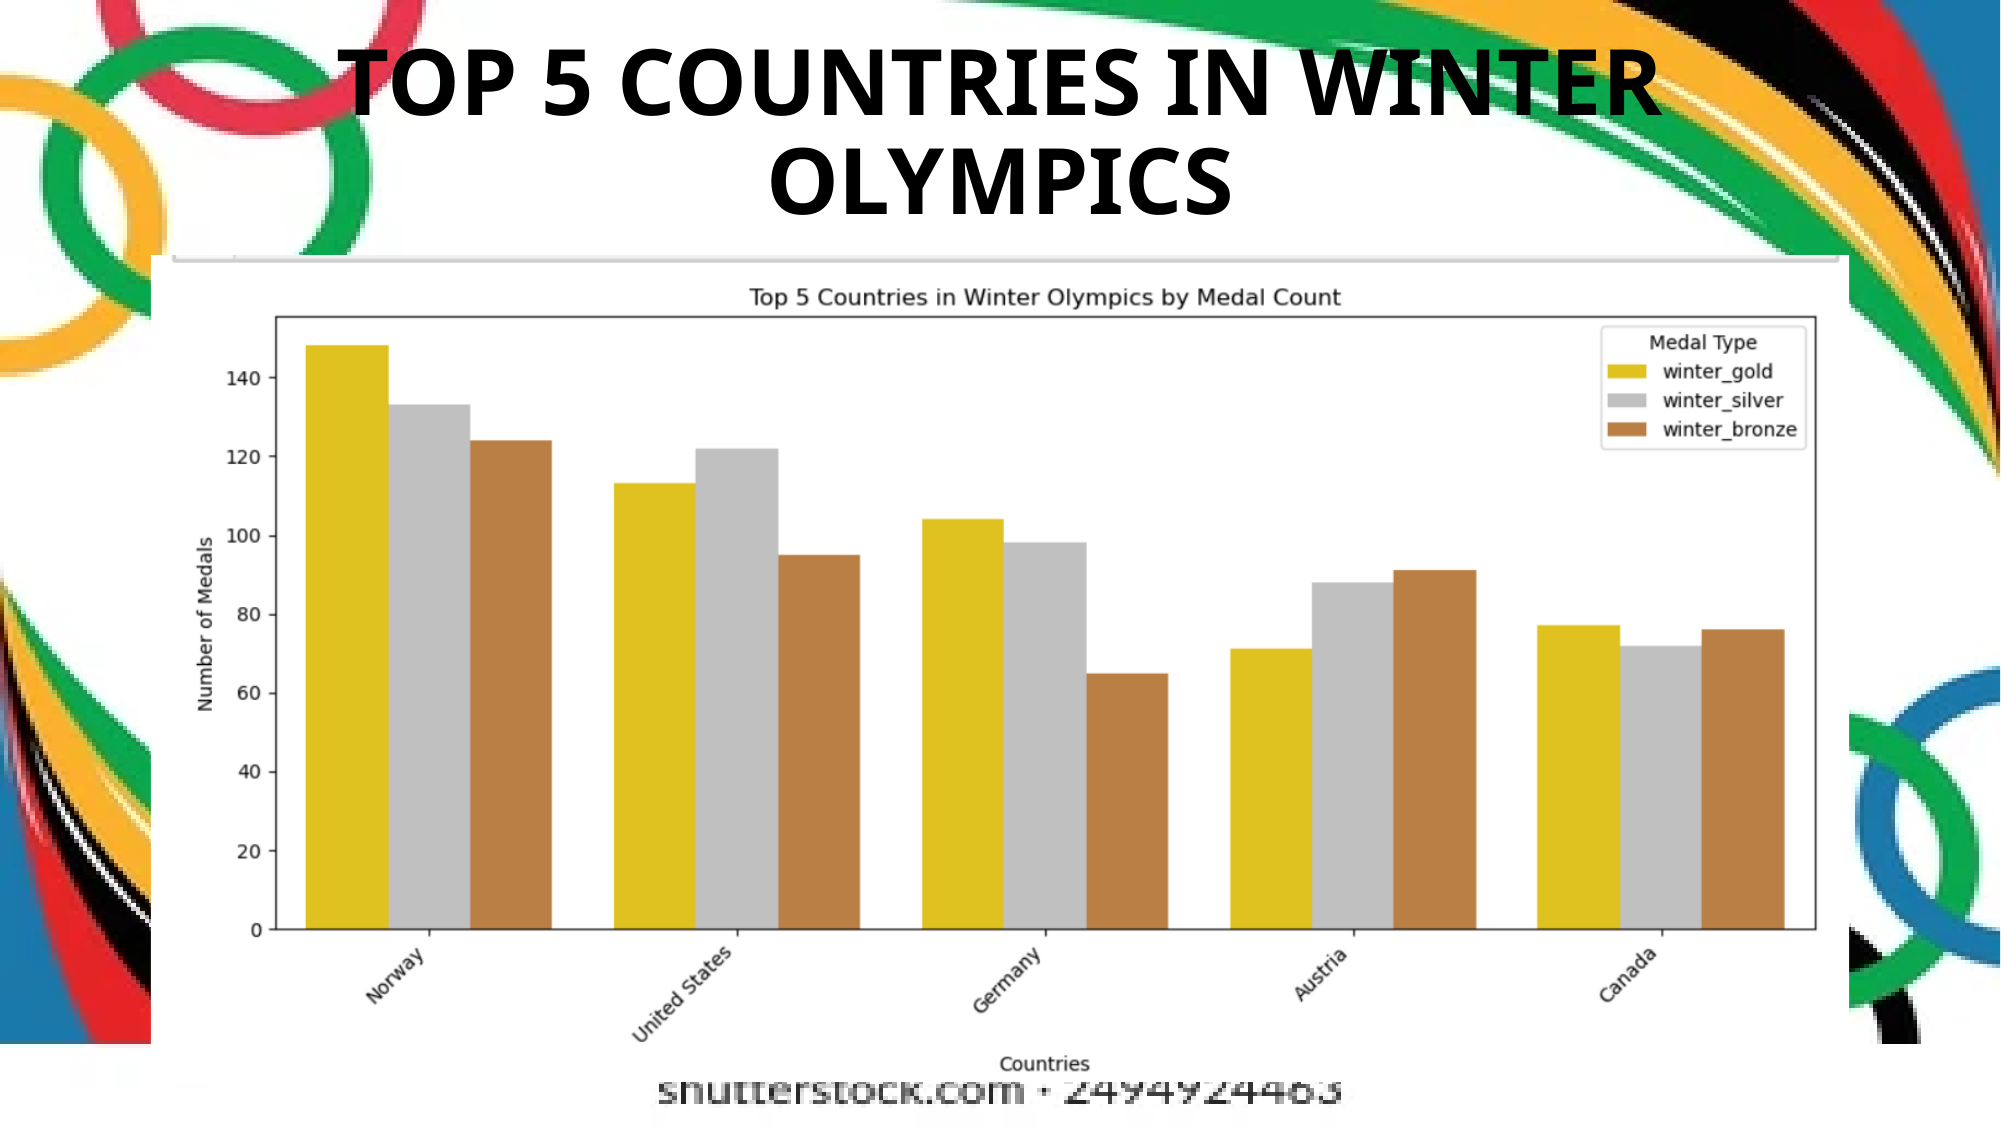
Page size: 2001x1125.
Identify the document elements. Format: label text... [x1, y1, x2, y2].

picture [0, 0, 2001, 1125]
title TOP 5 COUNTRIES IN WINTER OLYMPICS [137, 59, 1863, 210]
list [150, 255, 1850, 1082]
